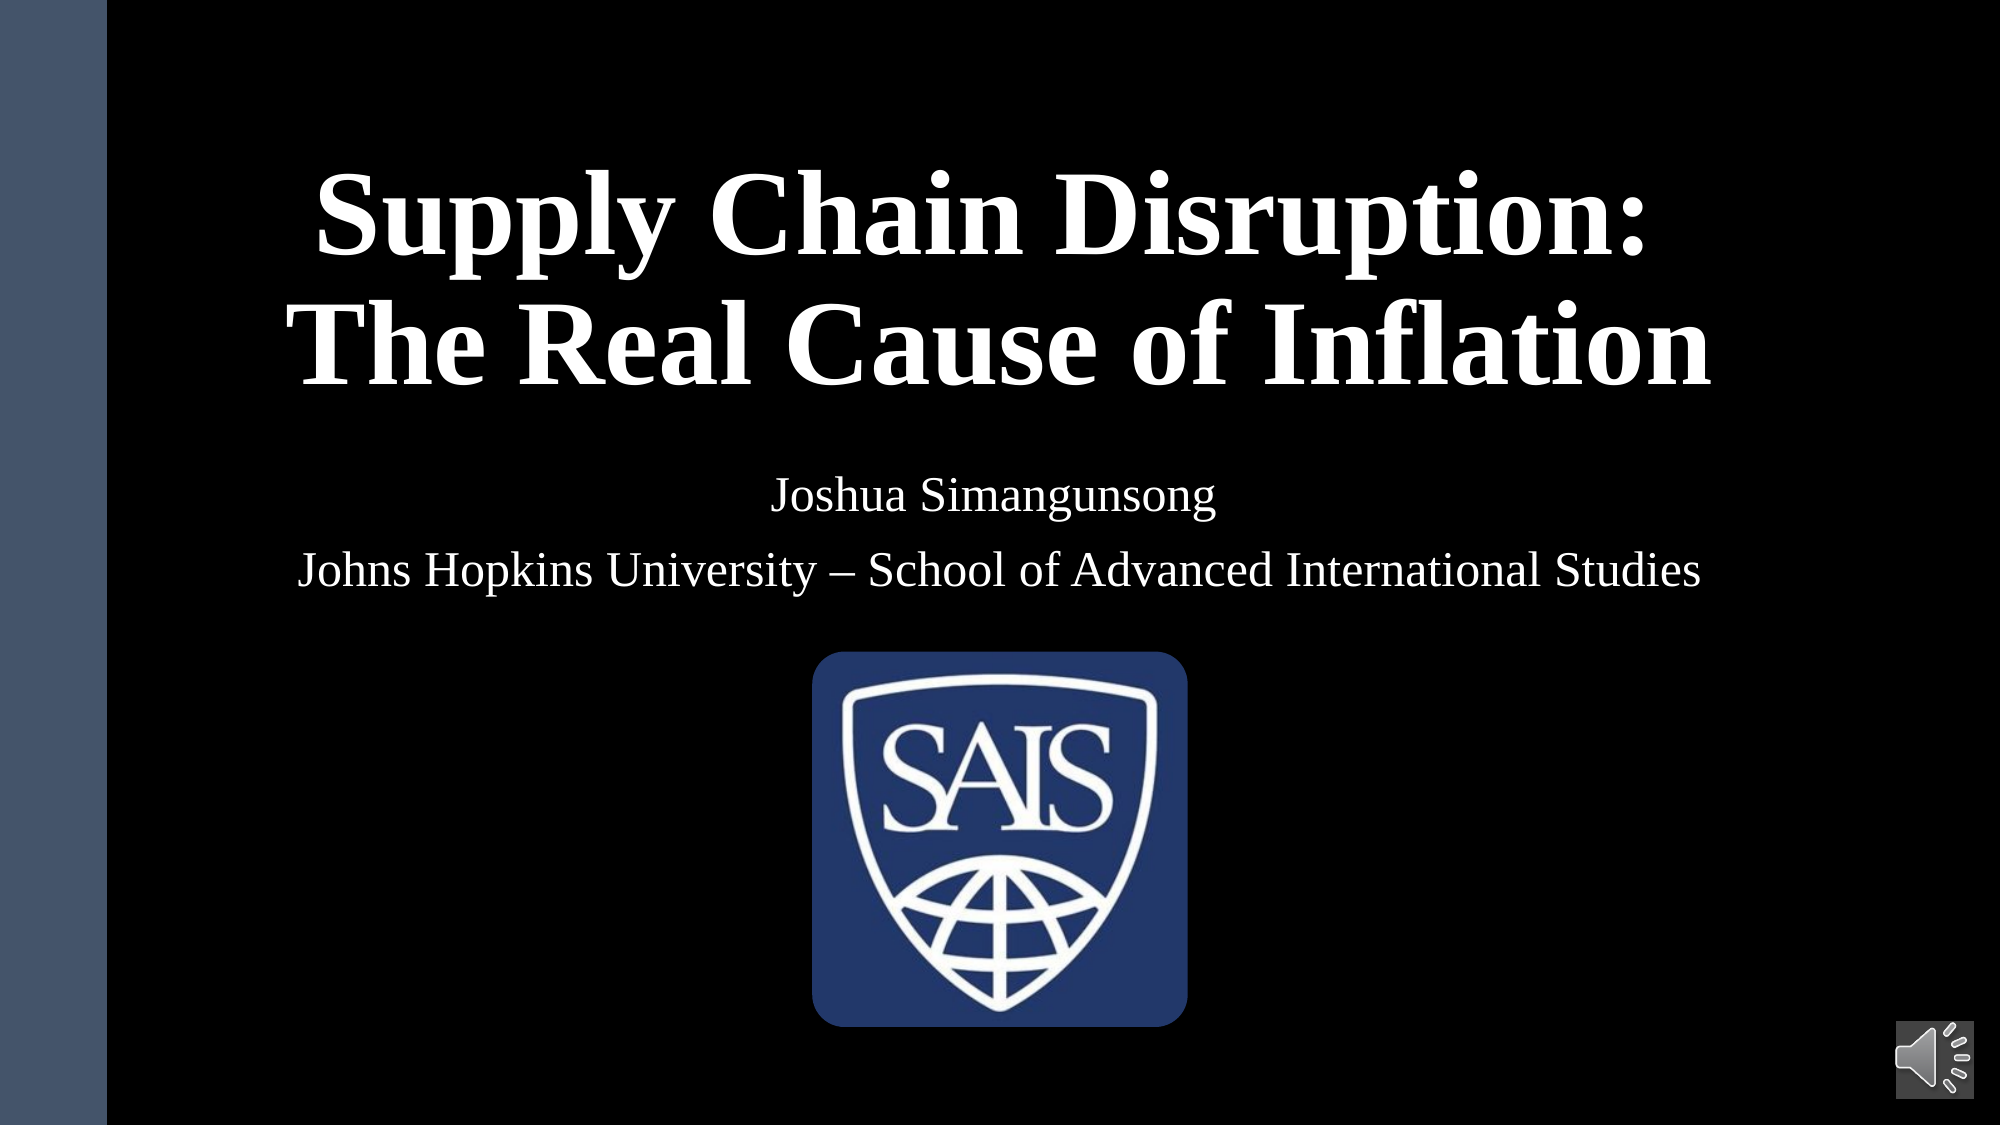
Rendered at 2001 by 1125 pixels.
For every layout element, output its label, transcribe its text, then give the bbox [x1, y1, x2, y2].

title Supply Chain Disruption: The Real Cause of Inflation [249, 138, 1750, 419]
subtitle Joshua Simangunsong Johns Hopkins University – School of Advanced International Studies [249, 461, 1750, 626]
picture [812, 651, 1188, 1028]
text_box [0, 0, 108, 1125]
picture [1894, 1019, 1975, 1100]
